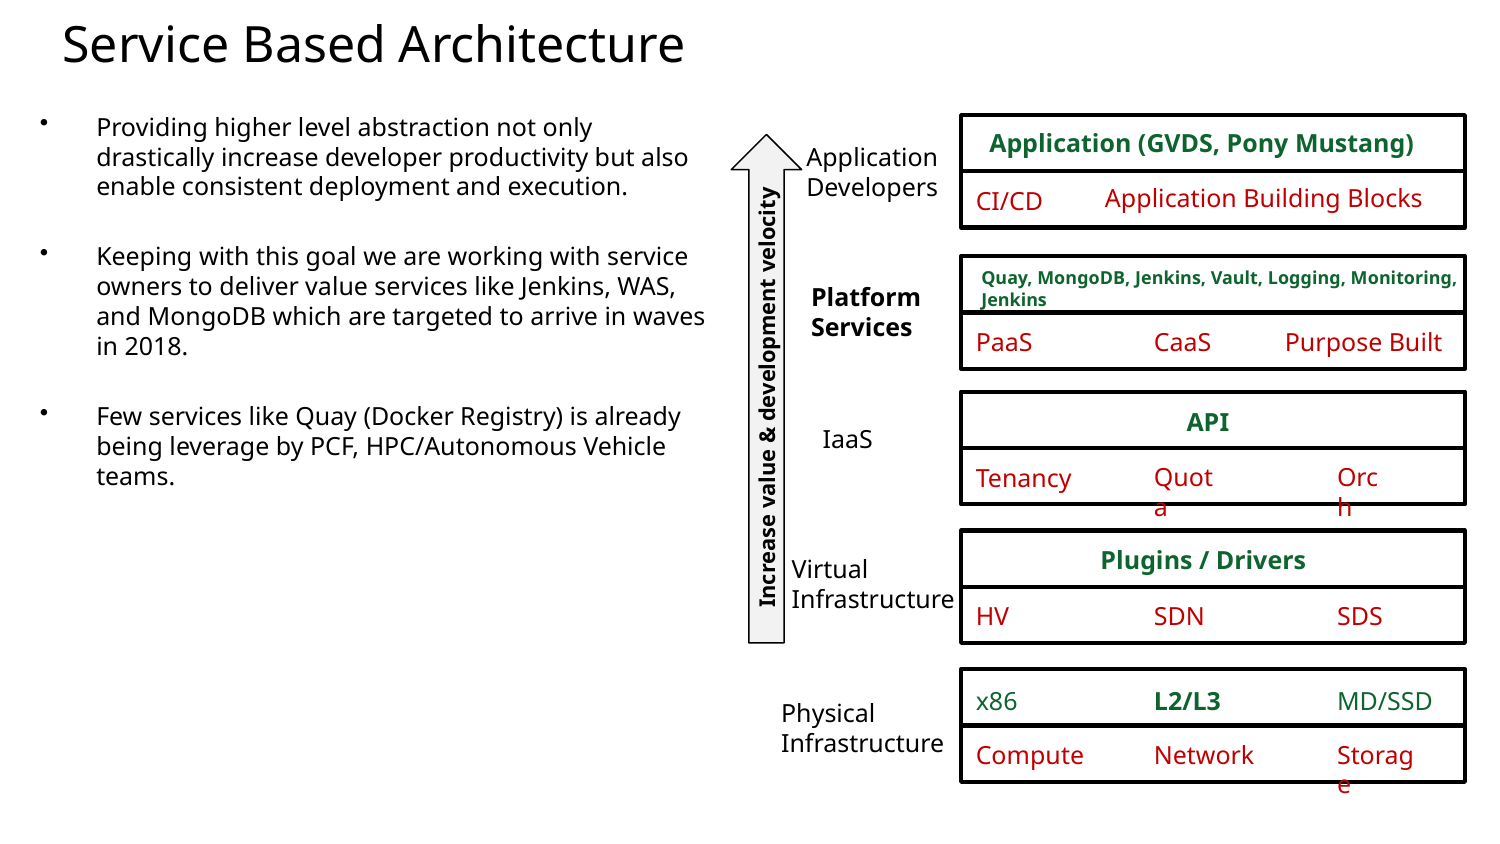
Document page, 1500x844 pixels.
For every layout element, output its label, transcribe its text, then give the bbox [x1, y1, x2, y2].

text_box Orch [1322, 455, 1407, 529]
text_box Application (GVDS, Pony Mustang) [974, 120, 1458, 166]
text_box x86 [961, 678, 1035, 723]
text_box SDS [1322, 594, 1407, 638]
text_box Purpose Built [1270, 321, 1462, 364]
text_box Network [1139, 734, 1271, 777]
text_box Increase value & development velocity [731, 134, 802, 643]
text_box CaaS [1139, 321, 1240, 364]
text_box CI/CD [961, 178, 1062, 223]
text_box [959, 667, 1467, 784]
text_box Plugins / Drivers [1085, 537, 1341, 582]
text_box L2/L3 [1139, 678, 1242, 723]
text_box [959, 254, 1467, 315]
text_box Application Developers [791, 134, 961, 209]
text_box MD/SSD [1322, 677, 1450, 723]
text_box Storage [1322, 734, 1443, 807]
text_box Platform Services [796, 273, 949, 349]
text_box API [1171, 398, 1265, 444]
title Service Based Architecture [28, 1, 721, 88]
text_box Quota [1139, 455, 1241, 530]
text_box Providing higher level abstraction not only drastically increase developer productivity but also enable consistent deployment and execution. Keeping with this goal we are working with service owners to deliver value services like Jenkins, WAS, and MongoDB which are targeted to arrive in waves in 2018. Few services like Quay (Docker Registry) is already being leverage by PCF, HPC/Autonomous Vehicle teams. [28, 105, 721, 755]
text_box Tenancy [961, 454, 1091, 500]
text_box SDN [1139, 594, 1240, 639]
text_box [959, 390, 1467, 506]
text_box HV [961, 593, 1034, 639]
text_box PaaS [961, 320, 1059, 364]
text_box [959, 317, 1467, 371]
text_box Physical Infrastructure [766, 690, 961, 765]
text_box [959, 528, 1467, 645]
text_box Compute [961, 733, 1102, 777]
text_box [959, 113, 1467, 230]
text_box Virtual Infrastructure [785, 546, 976, 621]
text_box Application Building Blocks [1090, 178, 1462, 220]
text_box IaaS [807, 416, 904, 462]
text_box Quay, MongoDB, Jenkins, Vault, Logging, Monitoring, Jenkins [966, 259, 1478, 318]
